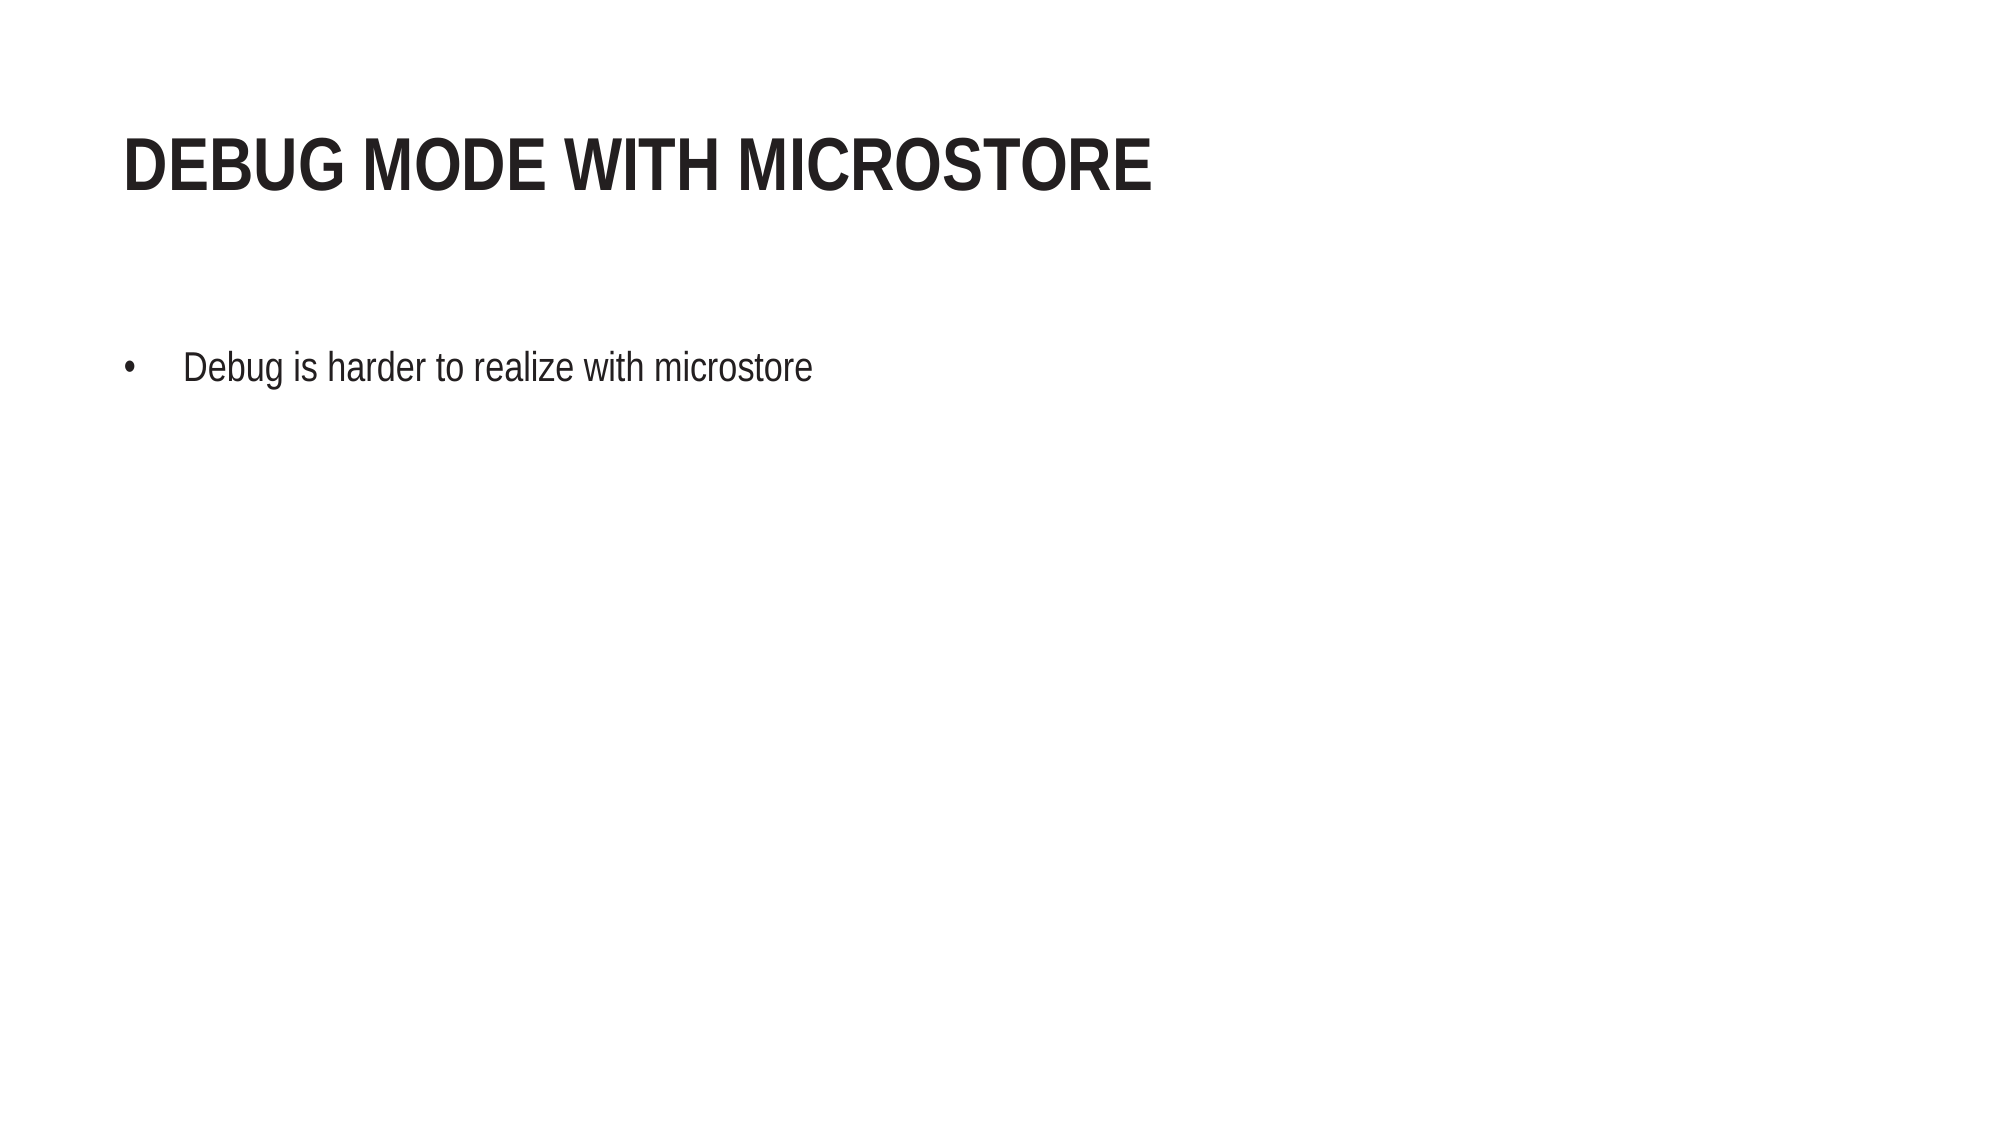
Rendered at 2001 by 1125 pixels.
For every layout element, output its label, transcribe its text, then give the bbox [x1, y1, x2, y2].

title Debug mode with microstore [124, 124, 1937, 284]
list Debug is harder to realize with microstore [124, 348, 1937, 963]
